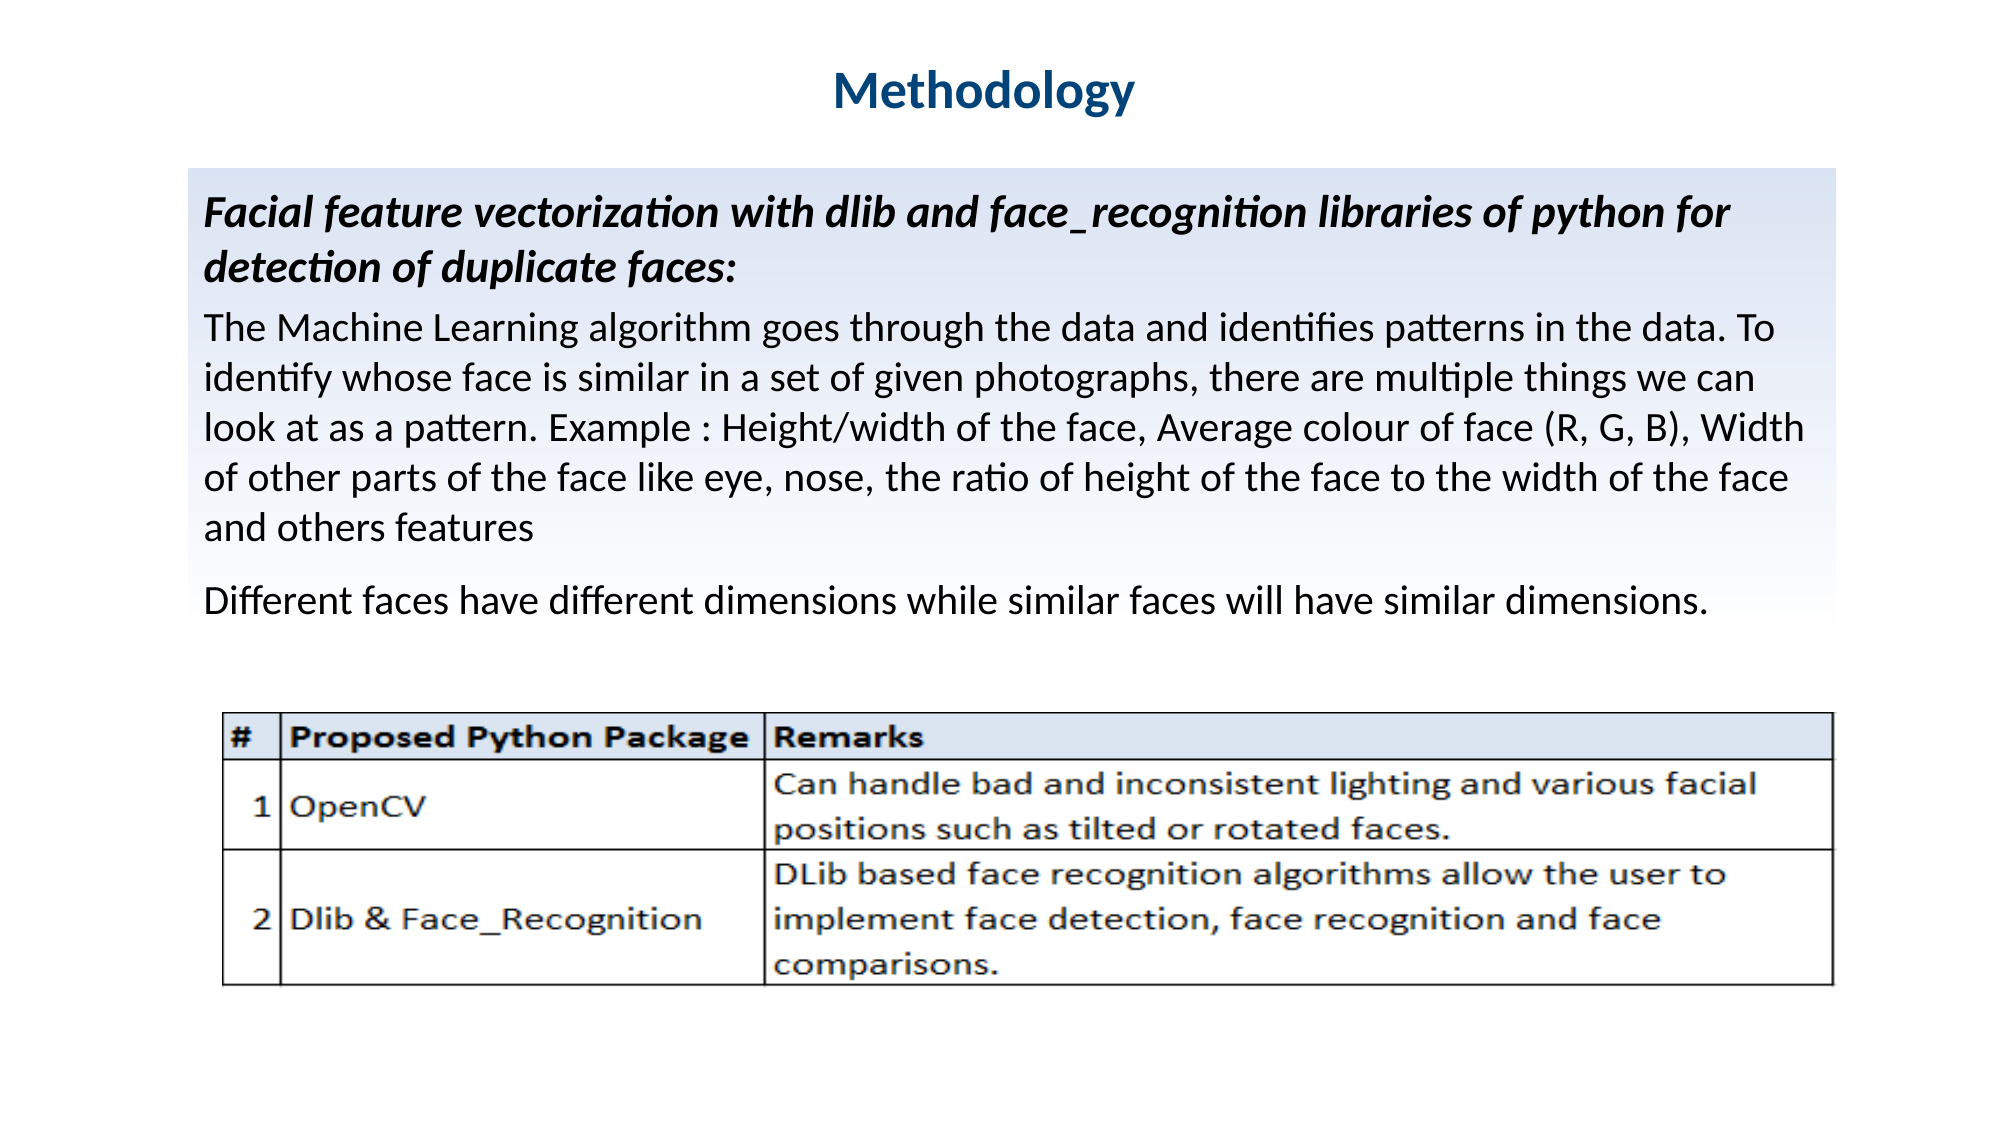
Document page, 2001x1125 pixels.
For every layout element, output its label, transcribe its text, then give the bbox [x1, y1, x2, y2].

text_box Facial feature vectorization with dlib and face_recognition libraries of python for detection of duplicate faces: The Machine Learning algorithm goes through the data and identifies patterns in the data. To identify whose face is similar in a set of given photographs, there are multiple things we can look at as a pattern. Example : Height/width of the face, Average colour of face (R, G, B), Width of other parts of the face like eye, nose, the ratio of height of the face to the width of the face and others features Different faces have different dimensions while similar faces will have similar dimensions. [188, 168, 1837, 637]
list Methodology [412, 54, 1557, 119]
picture [222, 712, 1837, 988]
